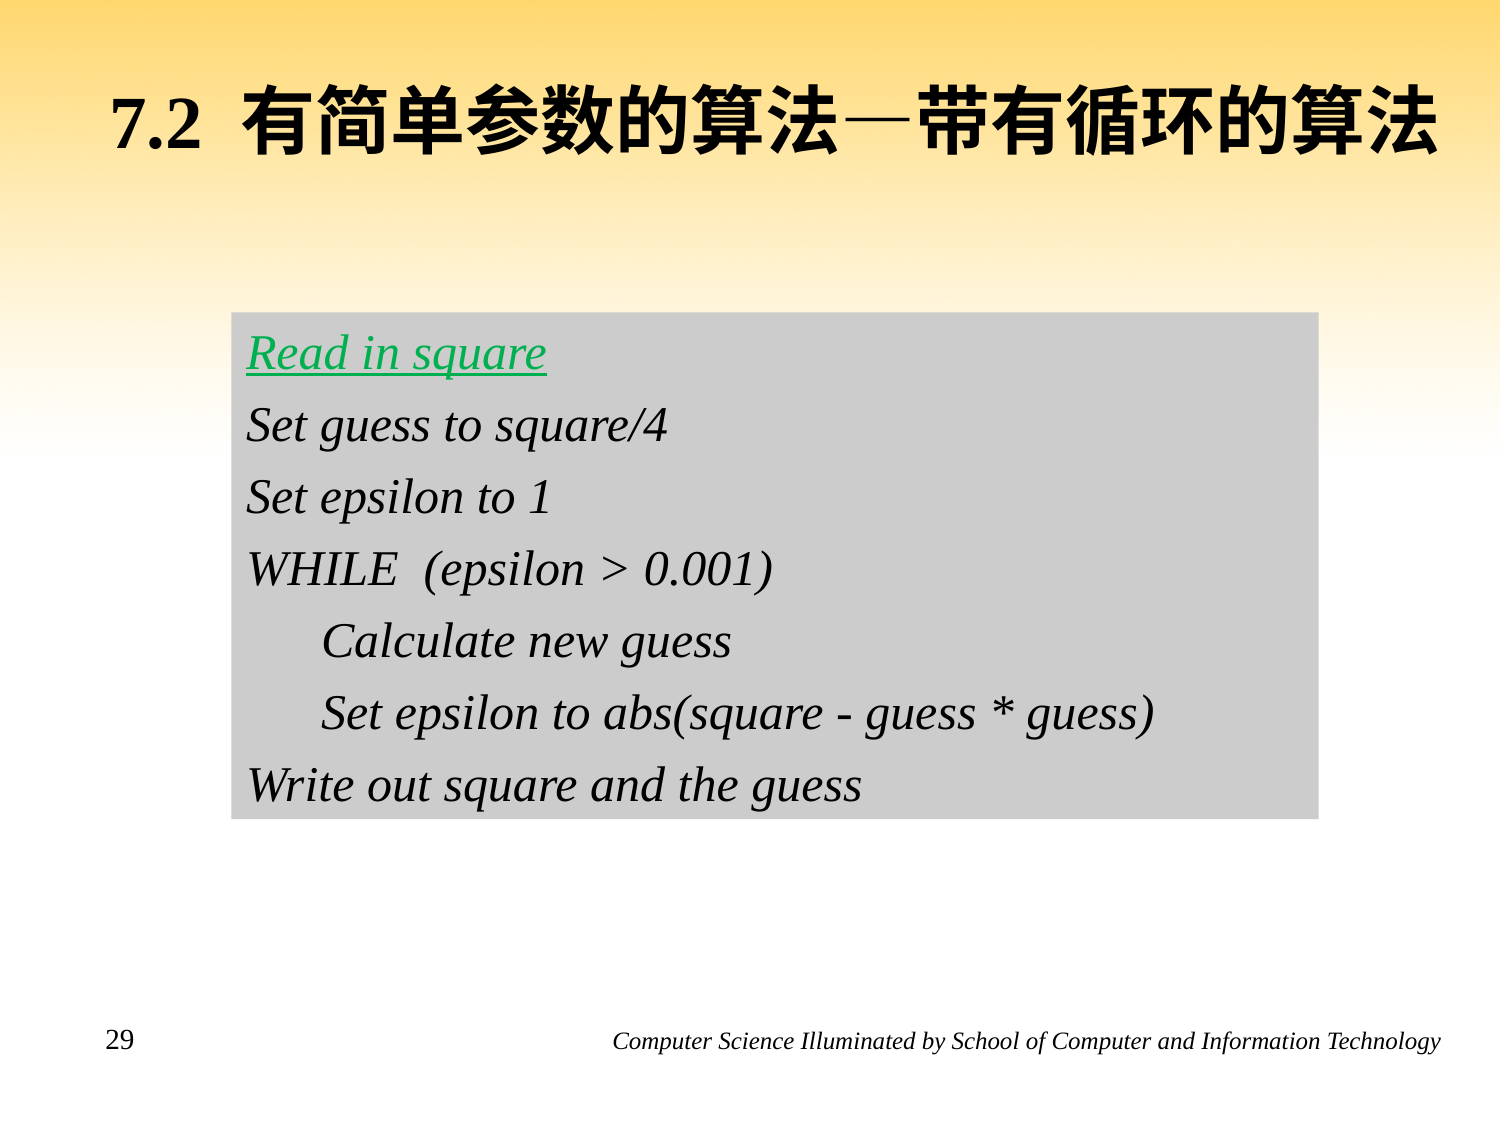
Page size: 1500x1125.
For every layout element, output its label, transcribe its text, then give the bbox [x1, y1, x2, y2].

text_box 7.2 有简单参数的算法—带有循环的算法 [75, 24, 1475, 213]
slide_number 29 [75, 1012, 150, 1066]
text_box Read in square Set guess to square/4 Set epsilon to 1 WHILE (epsilon > 0.001) Calculate new guess Set epsilon to abs(square - guess * guess) Write out square and the guess [231, 312, 1319, 820]
picture [0, 0, 1500, 1125]
